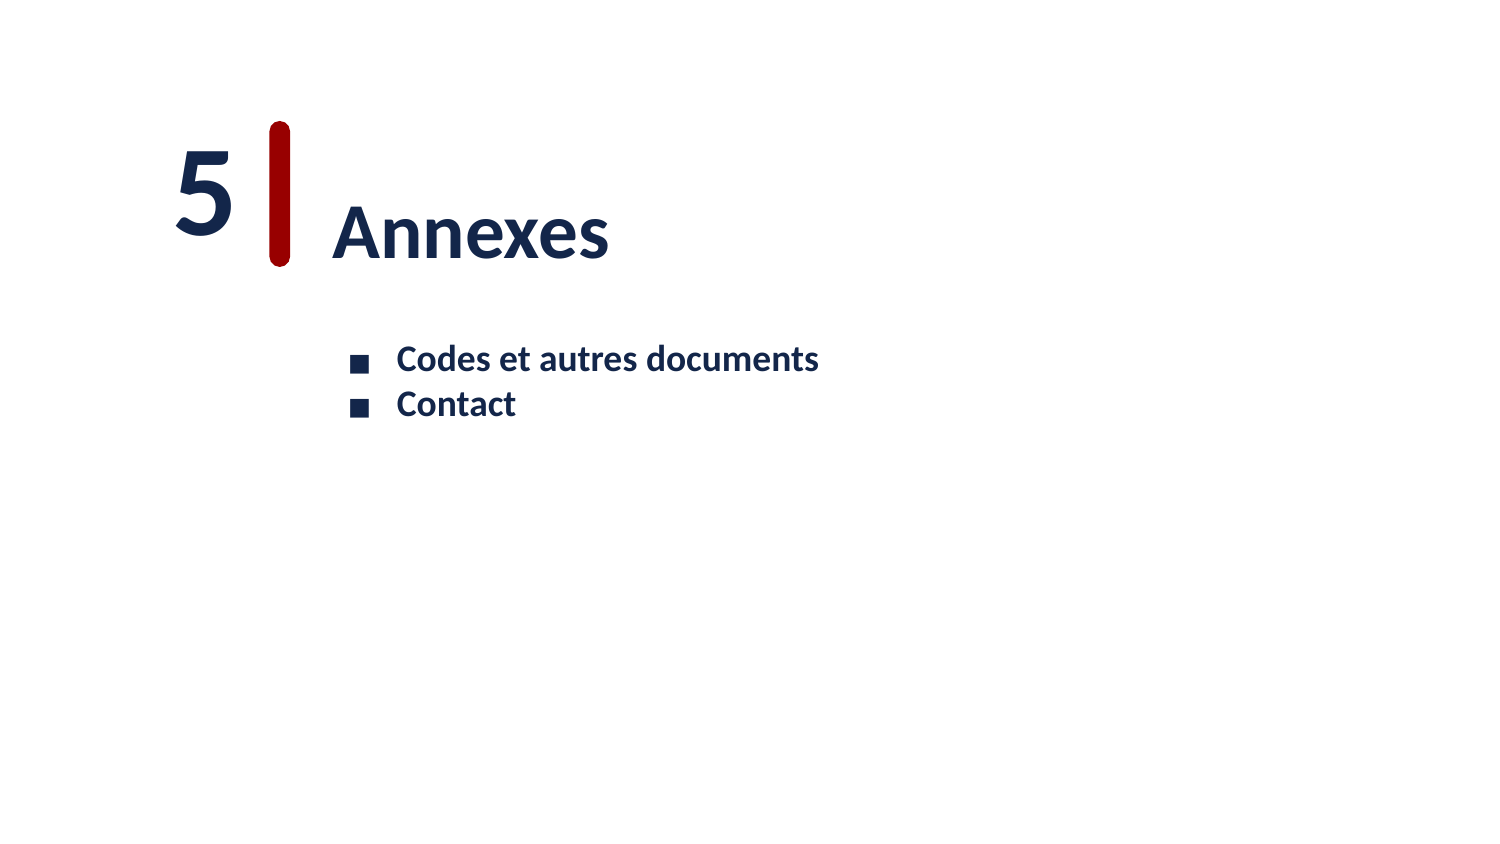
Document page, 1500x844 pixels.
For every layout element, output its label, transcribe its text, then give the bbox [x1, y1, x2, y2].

list 5 [30, 111, 238, 277]
list Annexes [322, 121, 1470, 277]
list Codes et autres documents Contact [322, 332, 1425, 754]
